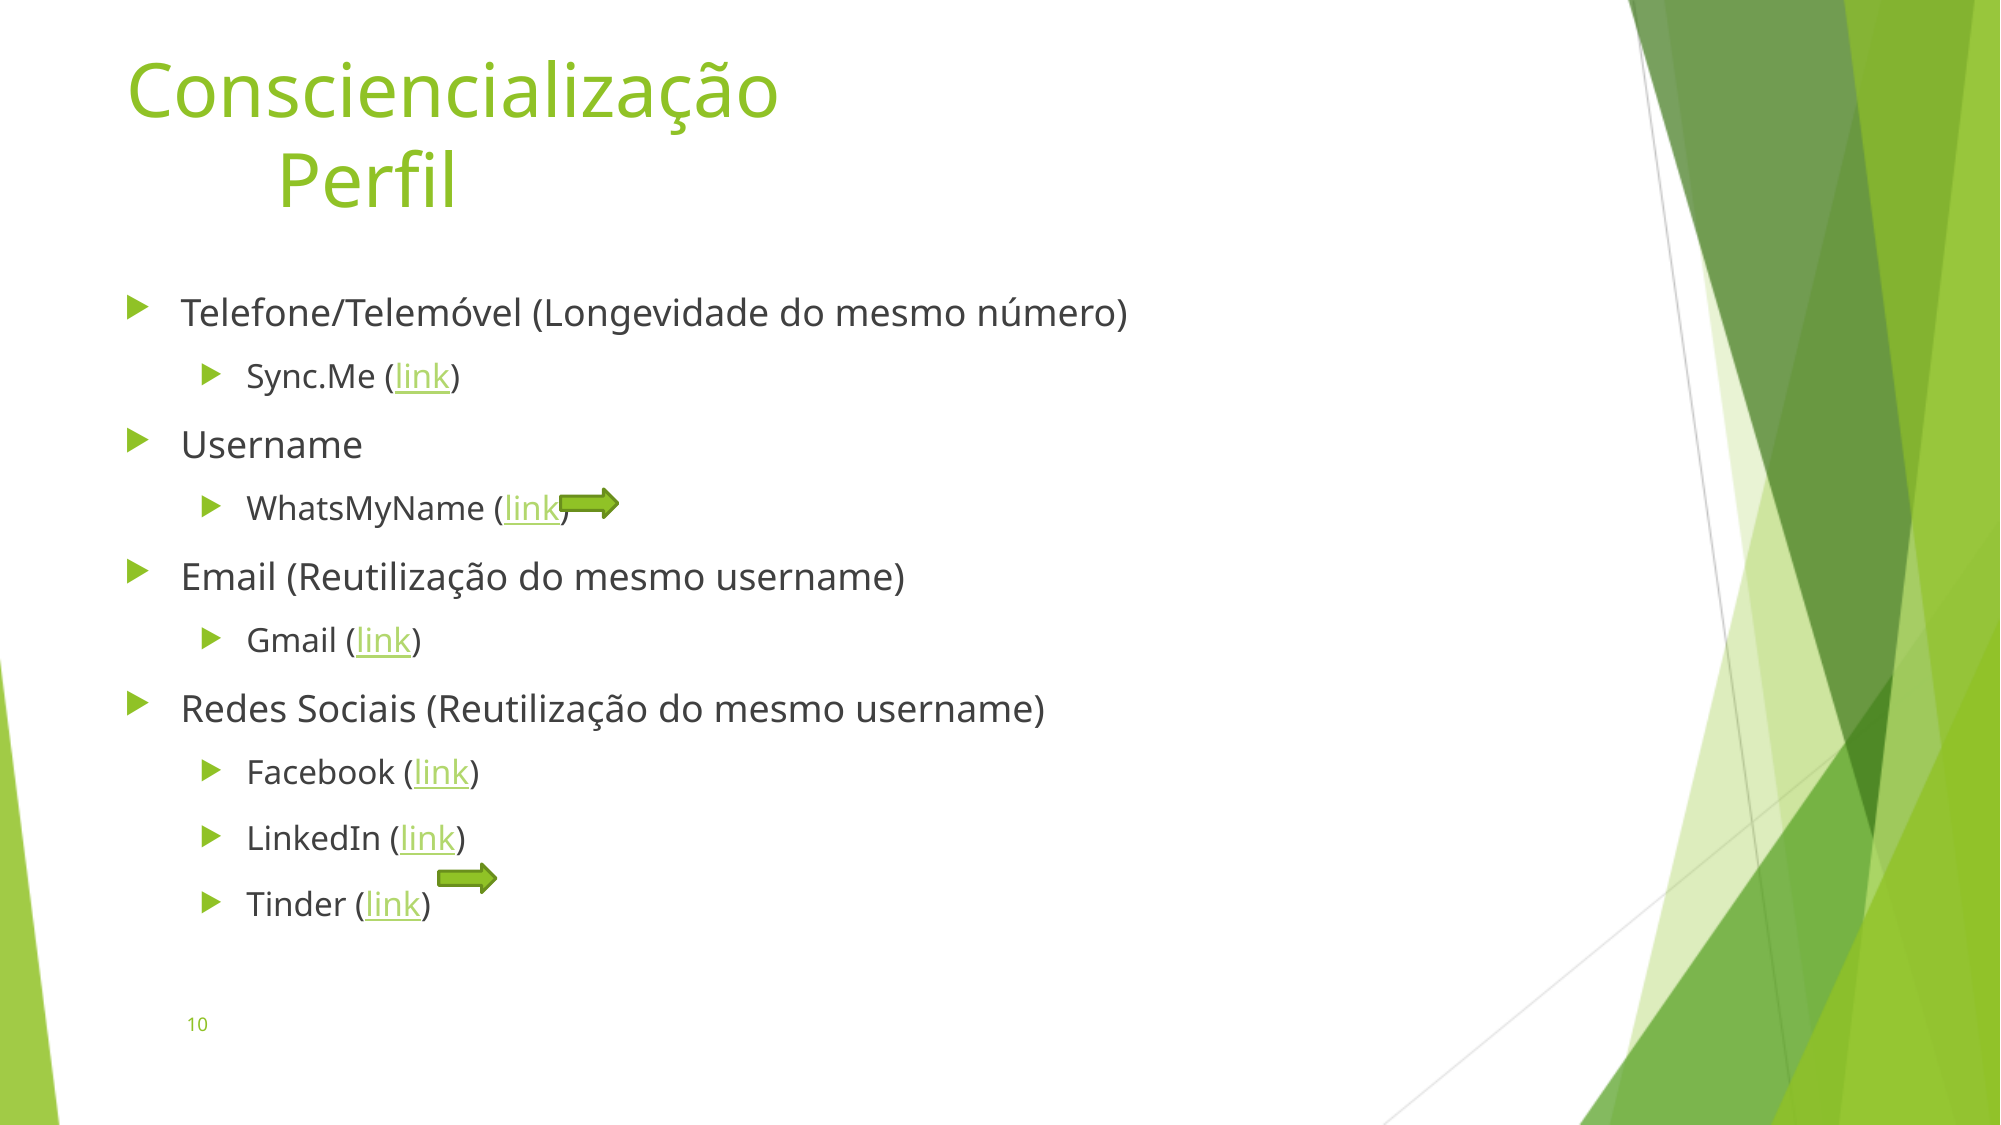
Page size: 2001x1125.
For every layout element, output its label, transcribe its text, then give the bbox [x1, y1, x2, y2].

list Telefone/Telemóvel (Longevidade do mesmo número) Sync.Me (link) Username WhatsMyName (link) Email (Reutilização do mesmo username) Gmail (link) Redes Sociais (Reutilização do mesmo username) Facebook (link) LinkedIn (link) Tinder (link) [109, 281, 1779, 992]
picture [0, 0, 110, 1125]
text_box [437, 862, 498, 895]
title Consciencialização Perfil [111, 34, 1779, 252]
text_box [559, 487, 619, 520]
slide_number 10 [111, 995, 224, 1055]
picture [1351, 0, 2000, 1125]
